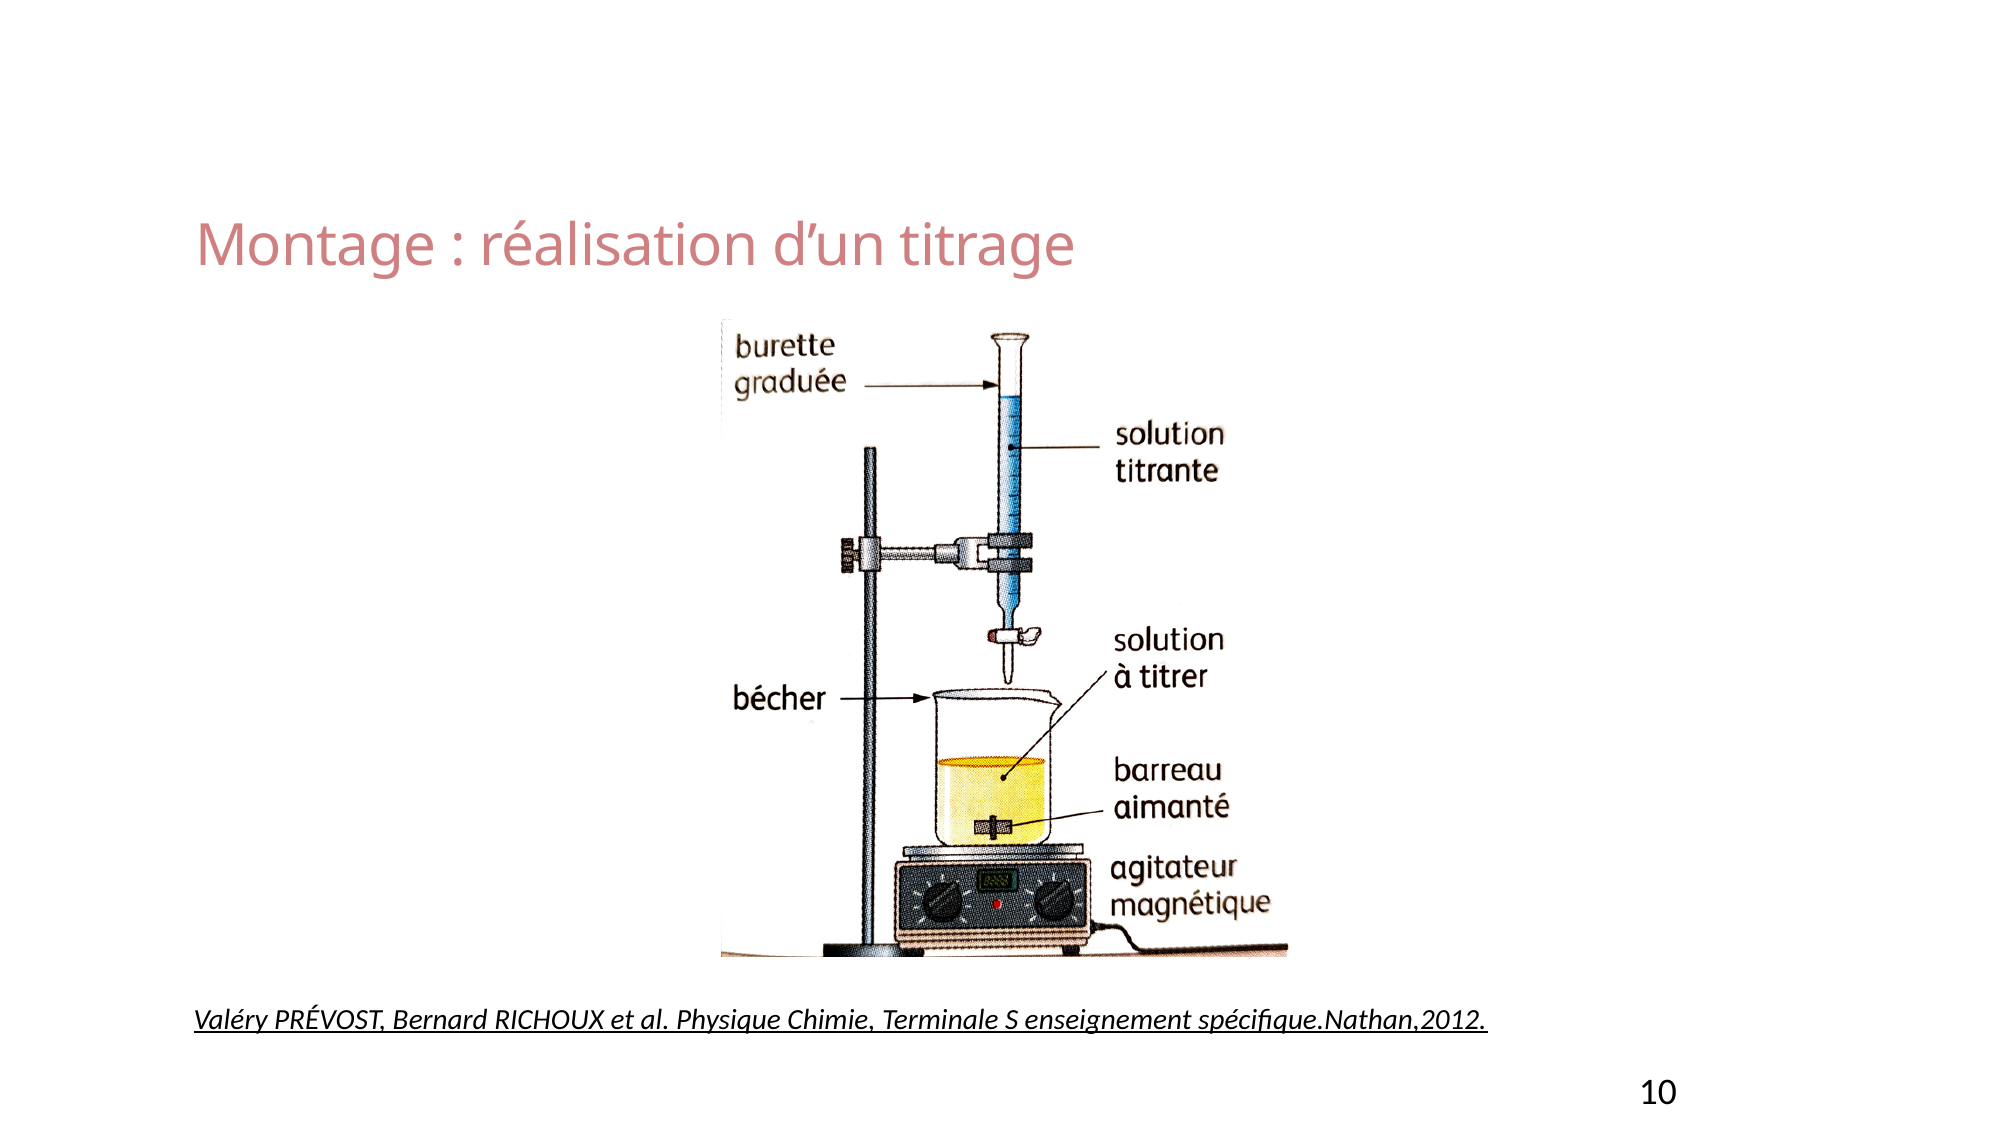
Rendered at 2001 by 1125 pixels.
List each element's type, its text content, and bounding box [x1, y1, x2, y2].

picture [720, 318, 1289, 957]
title Montage : réalisation d’un titrage [180, 47, 1830, 285]
text_box Valéry PRÉVOST, Bernard RICHOUX et al. Physique Chimie, Terminale S enseignement spéciﬁque.Nathan,2012. [178, 992, 1899, 1043]
slide_number 10 [1624, 1059, 1840, 1120]
